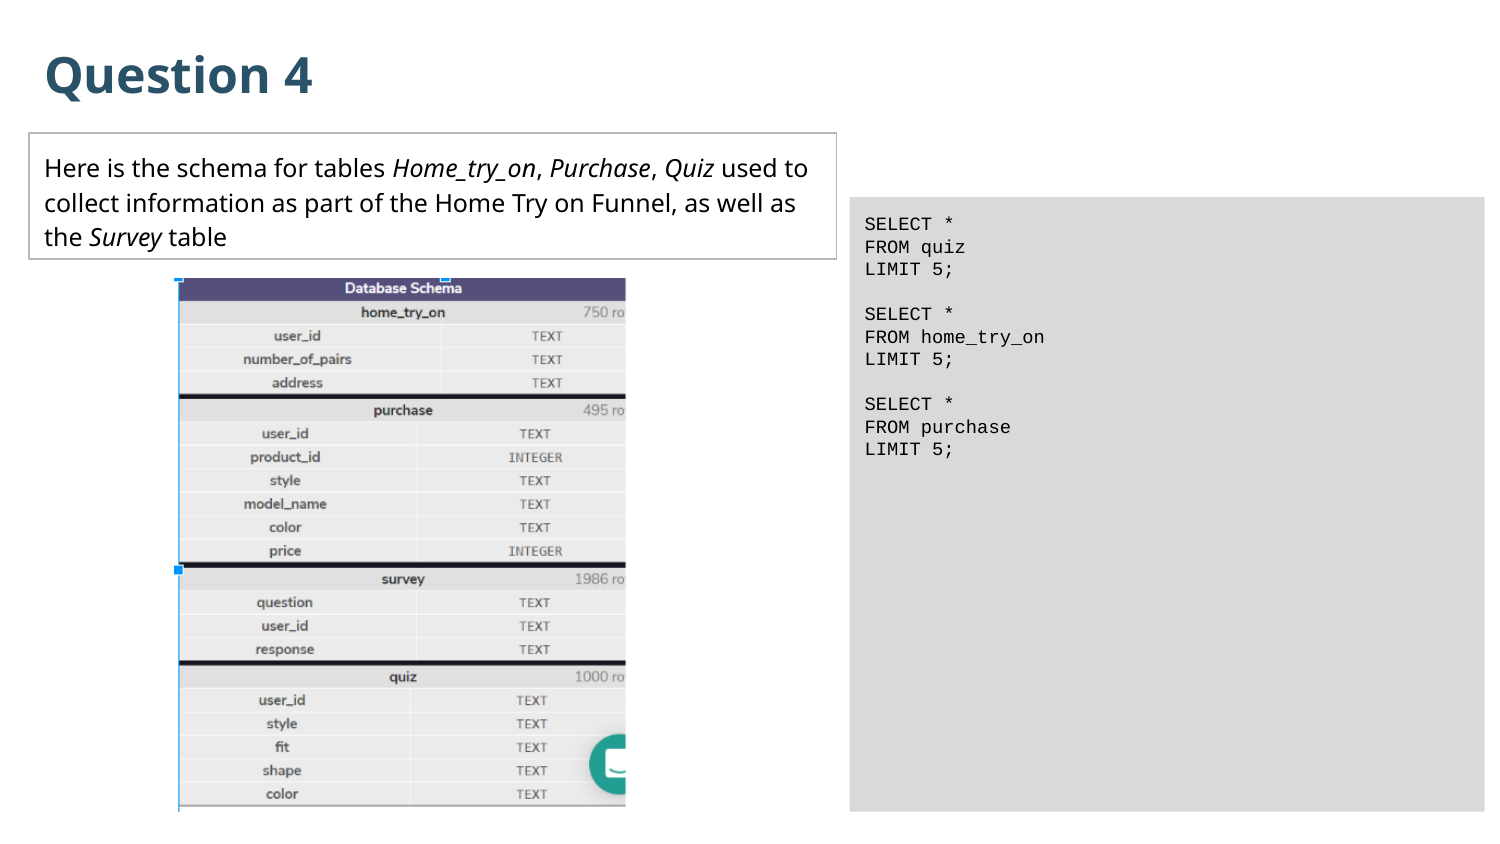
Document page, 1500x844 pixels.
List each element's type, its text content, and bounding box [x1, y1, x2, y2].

text_box Question 4 [29, 32, 1427, 119]
picture [174, 278, 636, 812]
text_box SELECT * FROM quiz LIMIT 5; SELECT * FROM home_try_on LIMIT 5; SELECT * FROM purchase LIMIT 5; [849, 197, 1485, 812]
text_box Here is the schema for tables Home_try_on, Purchase, Quiz used to collect information as part of the Home Try on Funnel, as well as the Survey table [29, 133, 837, 260]
